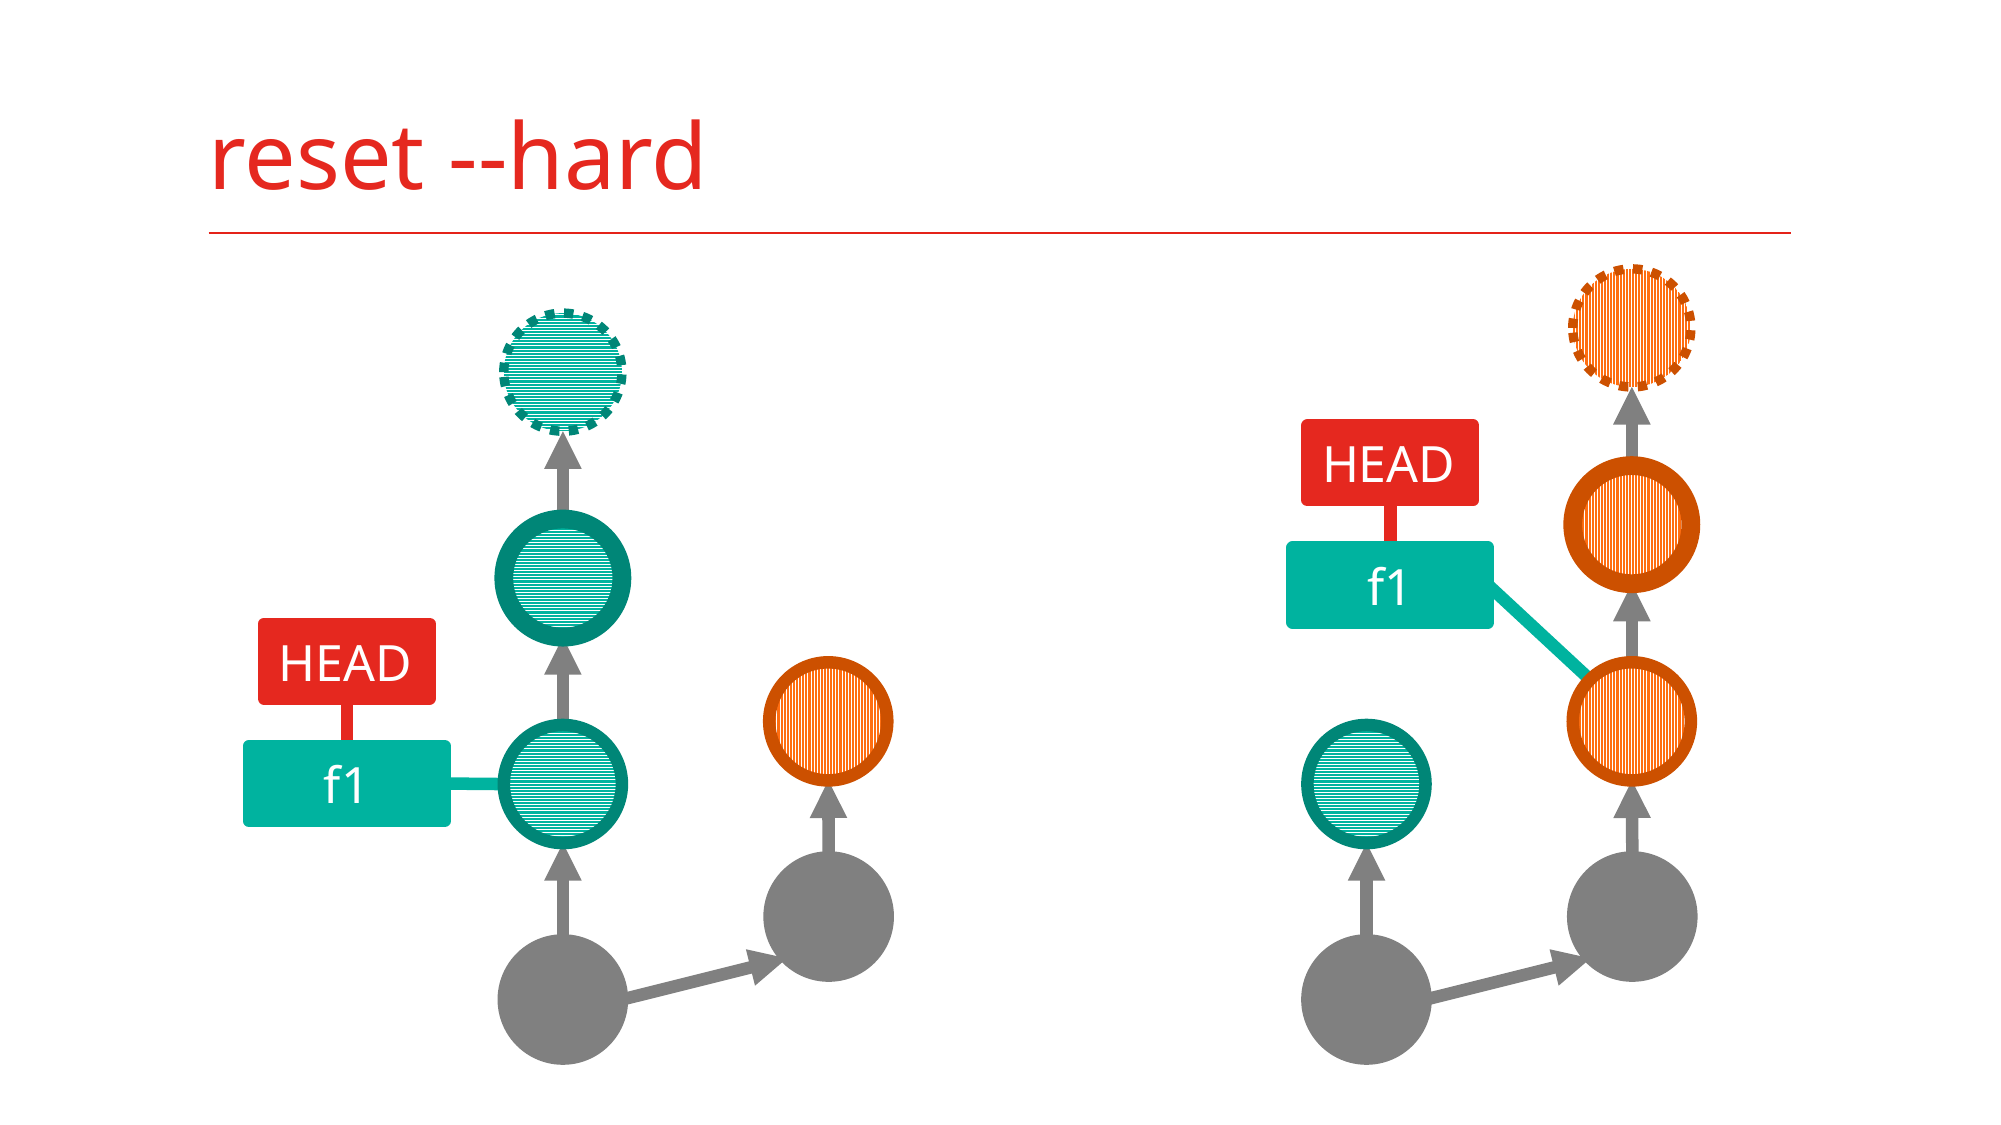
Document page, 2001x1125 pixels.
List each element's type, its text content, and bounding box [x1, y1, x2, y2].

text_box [1425, 958, 1591, 1000]
text_box [1572, 268, 1691, 387]
text_box [1307, 940, 1426, 1059]
text_box [1572, 465, 1691, 584]
title reset --hard [208, 54, 1792, 232]
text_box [1487, 585, 1591, 680]
text_box HEAD [1307, 425, 1474, 501]
text_box [1307, 724, 1426, 844]
text_box f1 [1292, 547, 1489, 623]
text_box [1572, 662, 1691, 781]
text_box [248, 312, 888, 1059]
text_box [1573, 857, 1692, 976]
